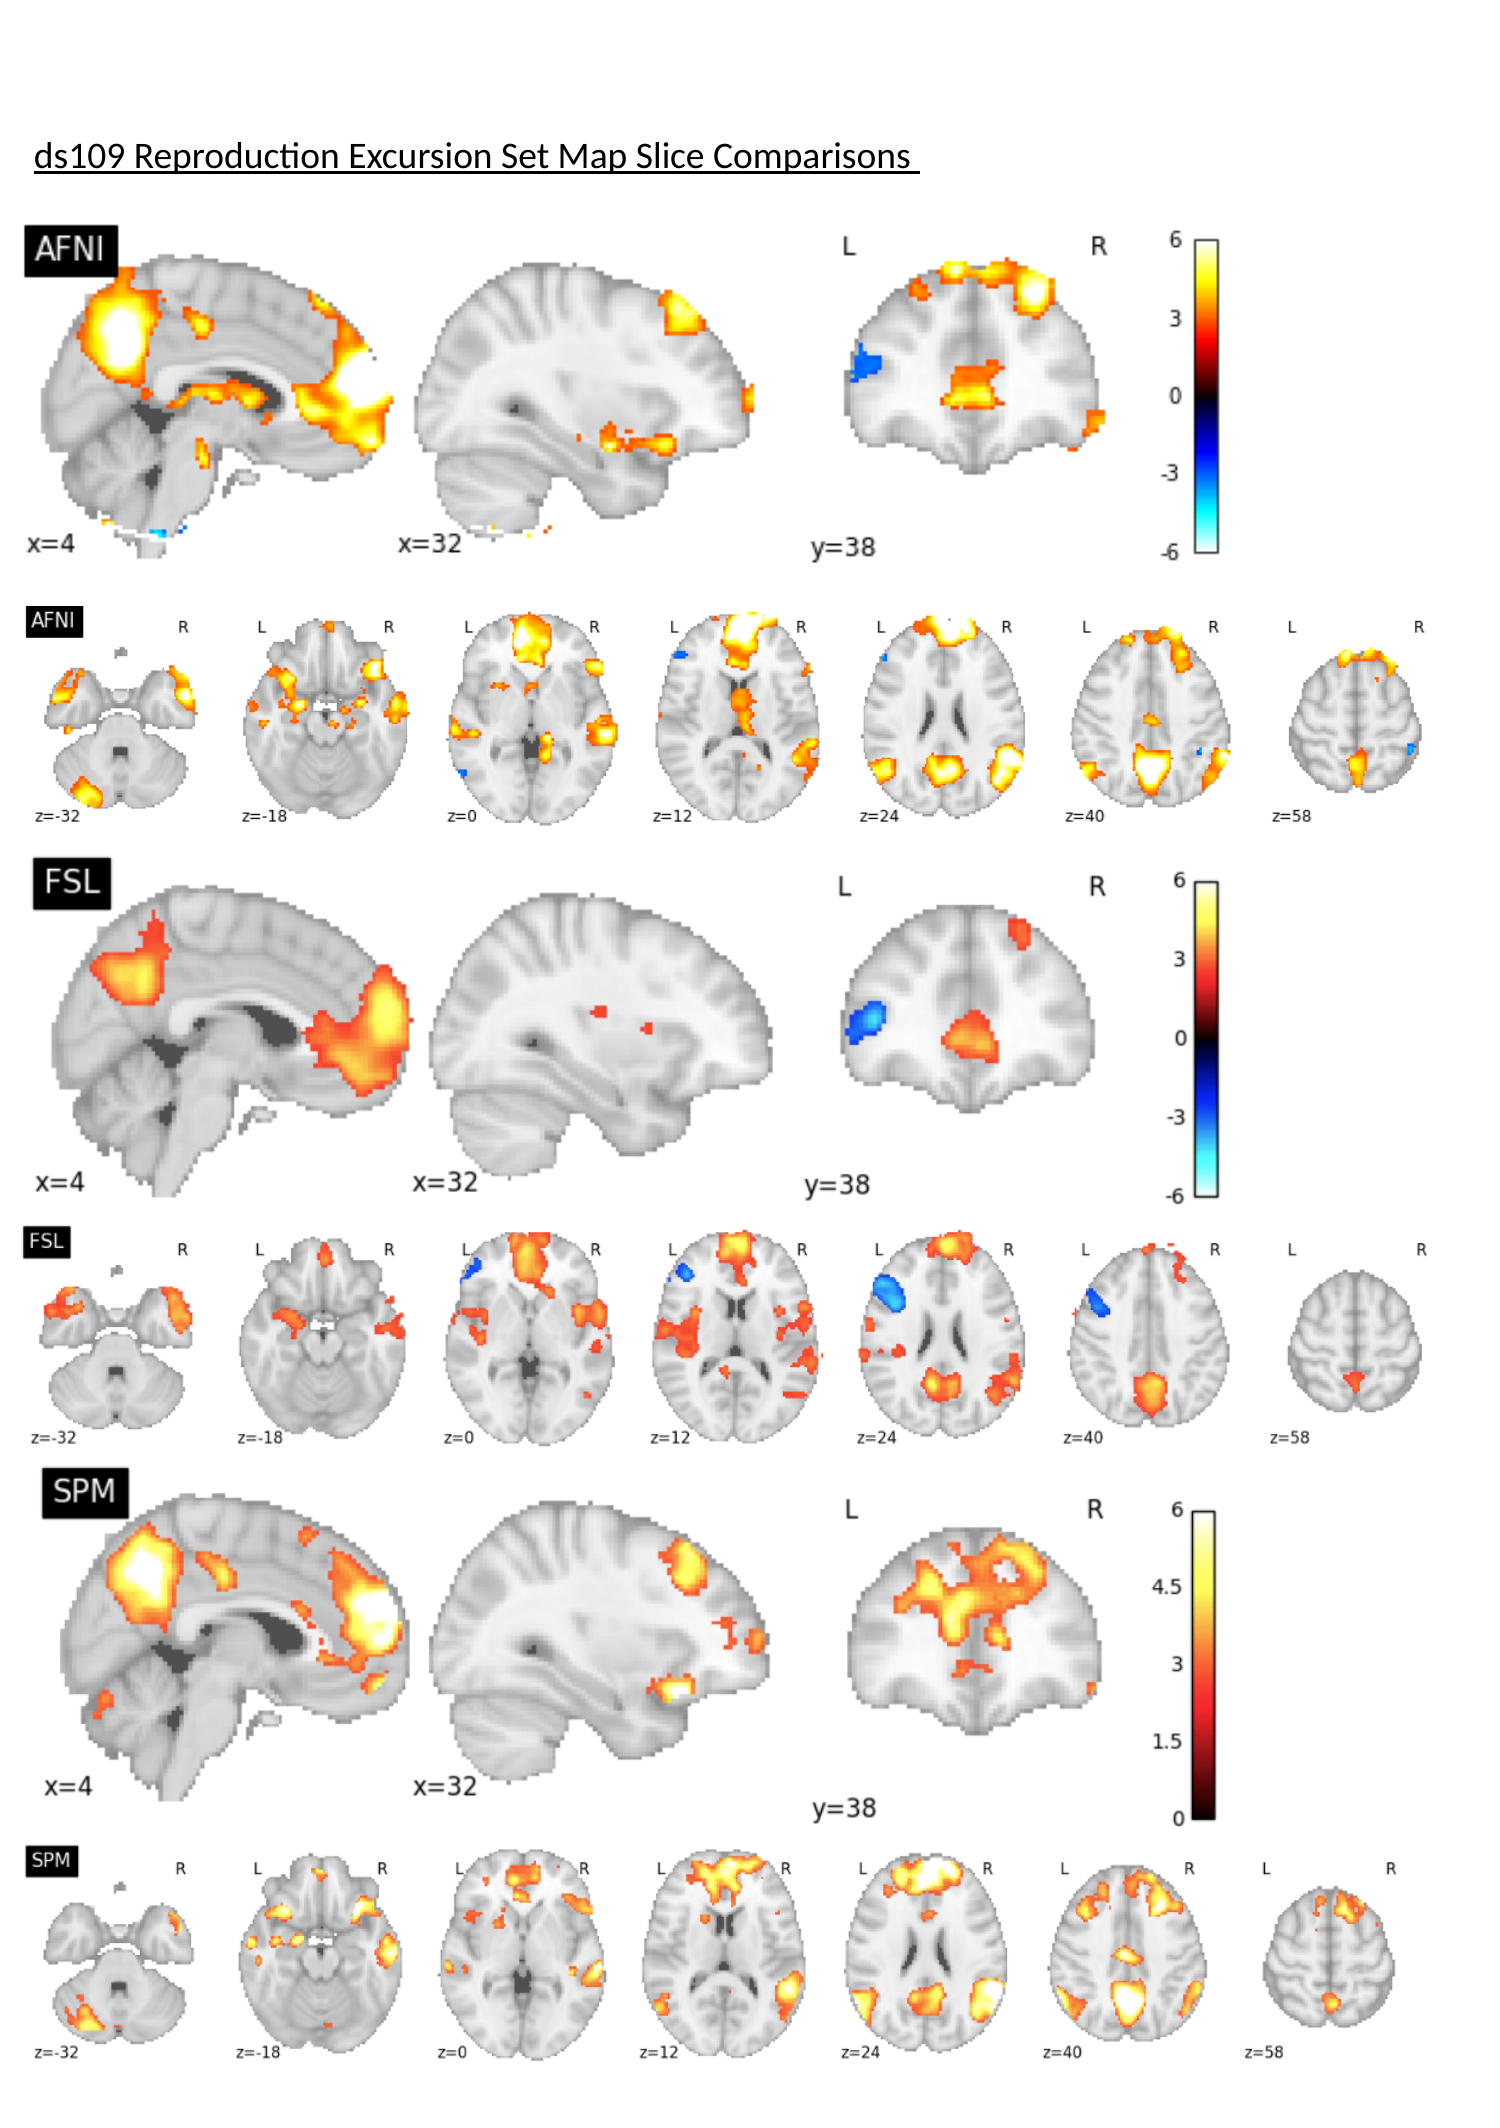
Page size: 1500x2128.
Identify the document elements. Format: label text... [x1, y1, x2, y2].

picture [18, 219, 796, 573]
picture [795, 866, 1117, 1211]
picture [801, 1486, 1118, 1832]
picture [18, 606, 1455, 835]
picture [801, 228, 1138, 573]
text_box ds109 Reproduction Excursion Set Map Slice Comparisons [19, 123, 1330, 184]
picture [26, 852, 787, 1211]
picture [1148, 219, 1257, 573]
picture [18, 1489, 1408, 2065]
picture [18, 858, 1455, 1813]
